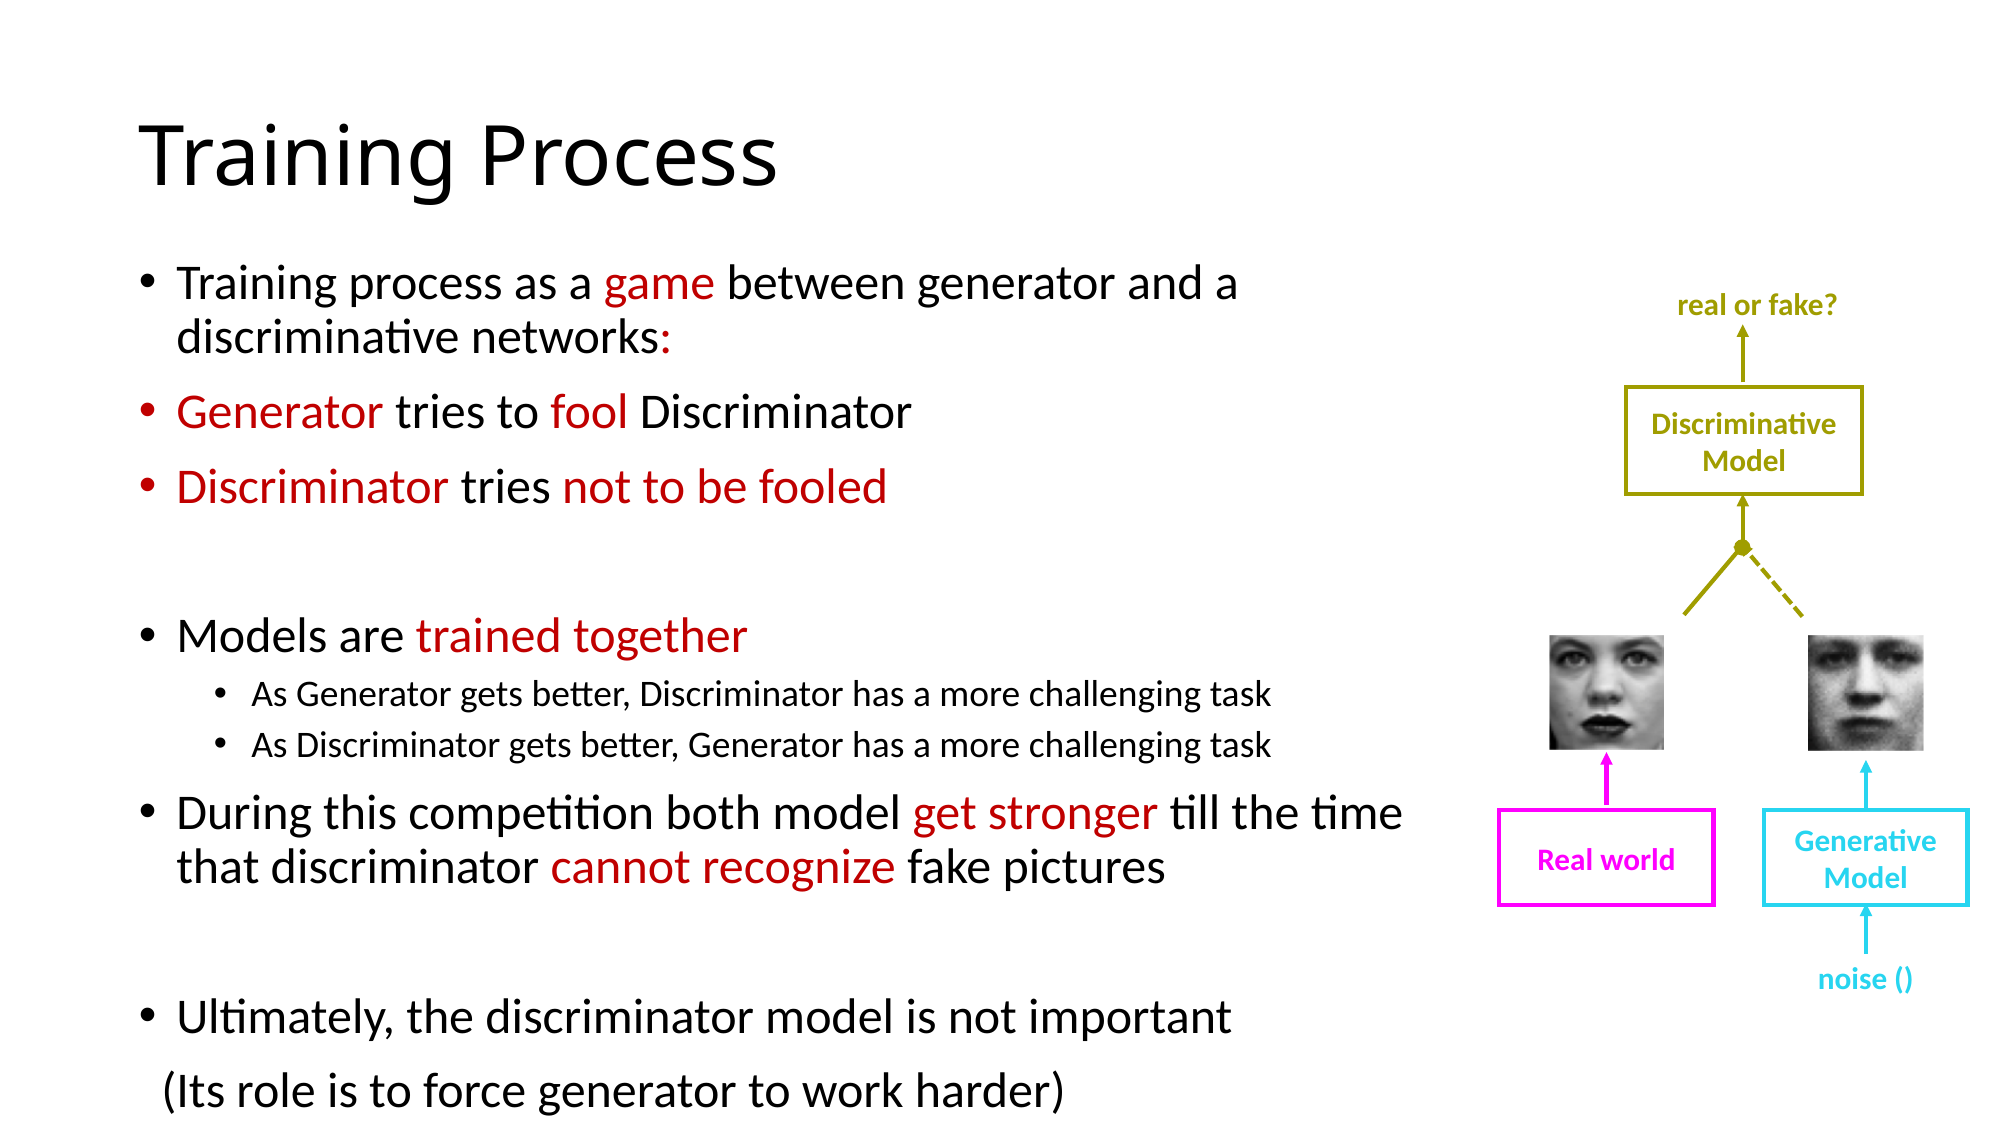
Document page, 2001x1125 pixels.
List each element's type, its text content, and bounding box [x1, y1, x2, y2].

title Training Process [123, 49, 1849, 268]
list Training process as a game between generator and a discriminative networks: Generator tries to fool Discriminator Discriminator tries not to be fooled Models are trained together As Generator gets better, Discriminator has a more challenging task As Discriminator gets better, Generator has a more challenging task During this competition both model get stronger till the time that discriminator cannot recognize fake pictures Ultimately, the discriminator model is not important (Its role is to force generator to work harder) [123, 248, 1505, 954]
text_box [1740, 543, 1803, 617]
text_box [1499, 635, 1714, 906]
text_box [1625, 277, 1863, 552]
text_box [1683, 541, 1747, 615]
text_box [1764, 635, 1968, 1001]
